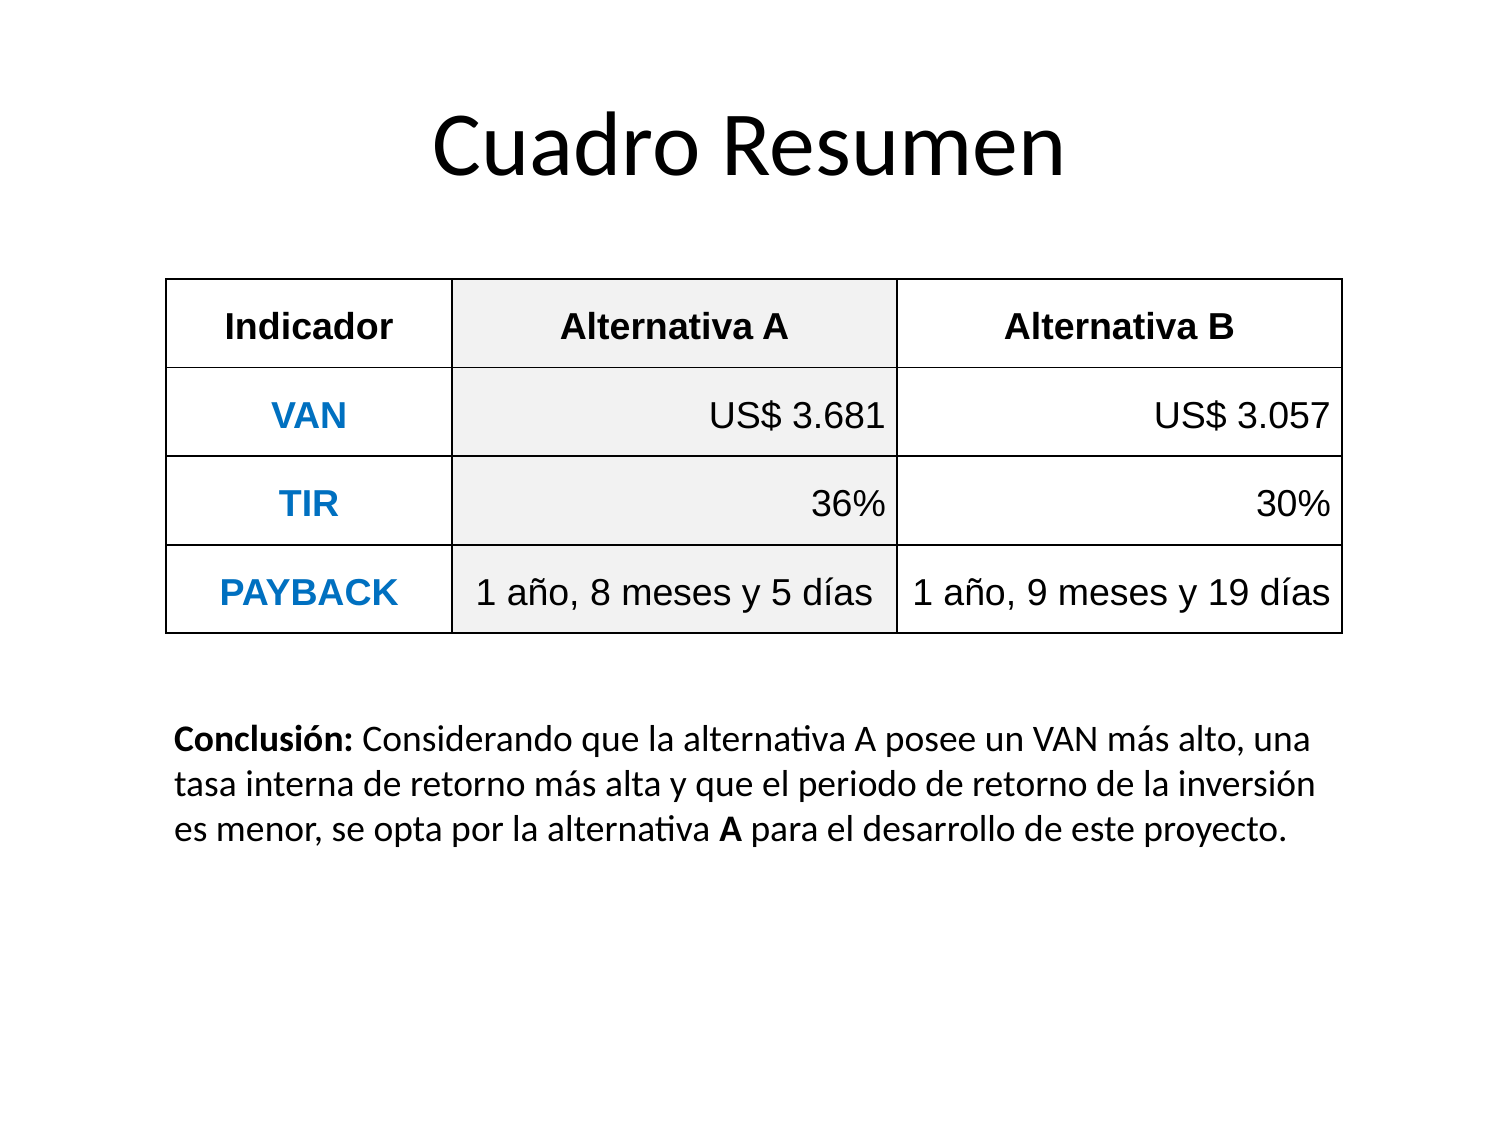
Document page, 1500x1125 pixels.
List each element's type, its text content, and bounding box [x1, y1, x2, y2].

table_cell VAN [167, 368, 451, 455]
title Cuadro Resumen [75, 45, 1425, 233]
table_cell TIR [167, 457, 451, 544]
table_cell US$ 3.681 [453, 368, 896, 455]
table_cell 36% [453, 457, 896, 544]
table_cell 1 año, 8 meses y 5 días [453, 546, 896, 632]
text_box Conclusión: Considerando que la alternativa A posee un VAN más alto, una tasa interna de retorno más alta y que el periodo de retorno de la inversión es menor, se opta por la alternativa A para el desarrollo de este proyecto. [159, 706, 1341, 857]
table_cell 1 año, 9 meses y 19 días [898, 546, 1341, 632]
table_header Indicador [167, 280, 451, 367]
table_cell PAYBACK [167, 546, 451, 632]
table_cell US$ 3.057 [898, 368, 1341, 455]
table_header Alternativa B [898, 280, 1341, 367]
table_cell 30% [898, 457, 1341, 544]
table_header Alternativa A [453, 280, 896, 367]
